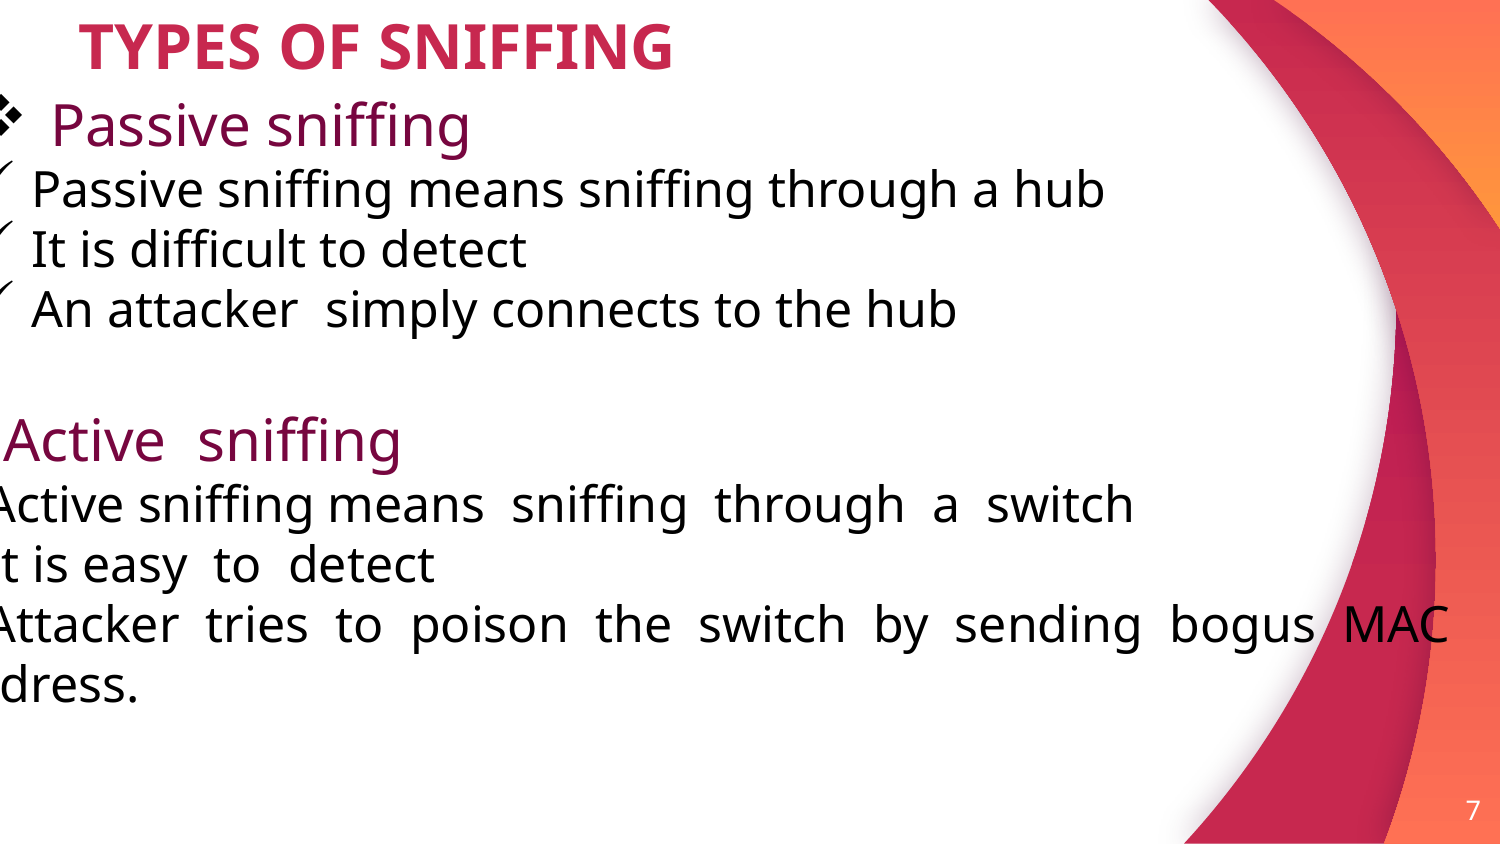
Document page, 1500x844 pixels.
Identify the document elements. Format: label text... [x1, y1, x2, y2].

slide_number 7 [1391, 779, 1482, 844]
text_box Passive sniffing Passive sniffing means sniffing through a hub It is difficult to detect An attacker simply connects to the hub [0, 80, 1122, 346]
title TYPES OF SNIFFING [78, 18, 1221, 84]
text_box Active sniffing Active sniffing means sniffing through a switch It is easy to detect Attacker tries to poison the switch by sending bogus MAC address. [0, 395, 1479, 720]
